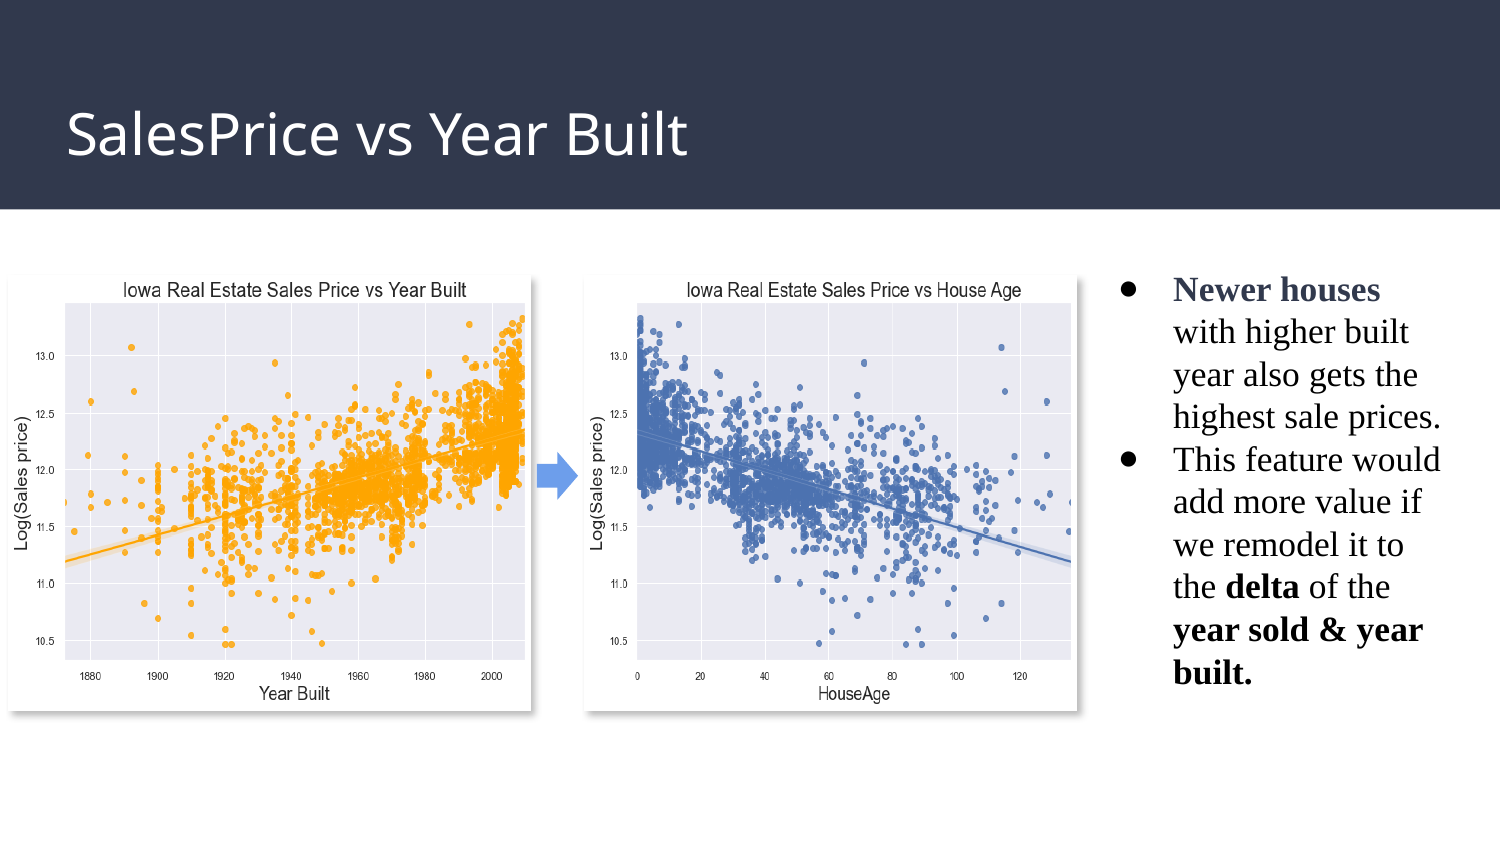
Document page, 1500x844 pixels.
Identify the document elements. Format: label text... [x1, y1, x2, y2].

text_box [536, 451, 578, 500]
title SalesPrice vs Year Built [51, 82, 1449, 185]
picture [7, 275, 531, 712]
picture [584, 275, 1078, 712]
text_box Newer houses with higher built year also gets the highest sale prices. This feature would add more value if we remodel it to the delta of the year sold & year built. [1083, 250, 1460, 707]
